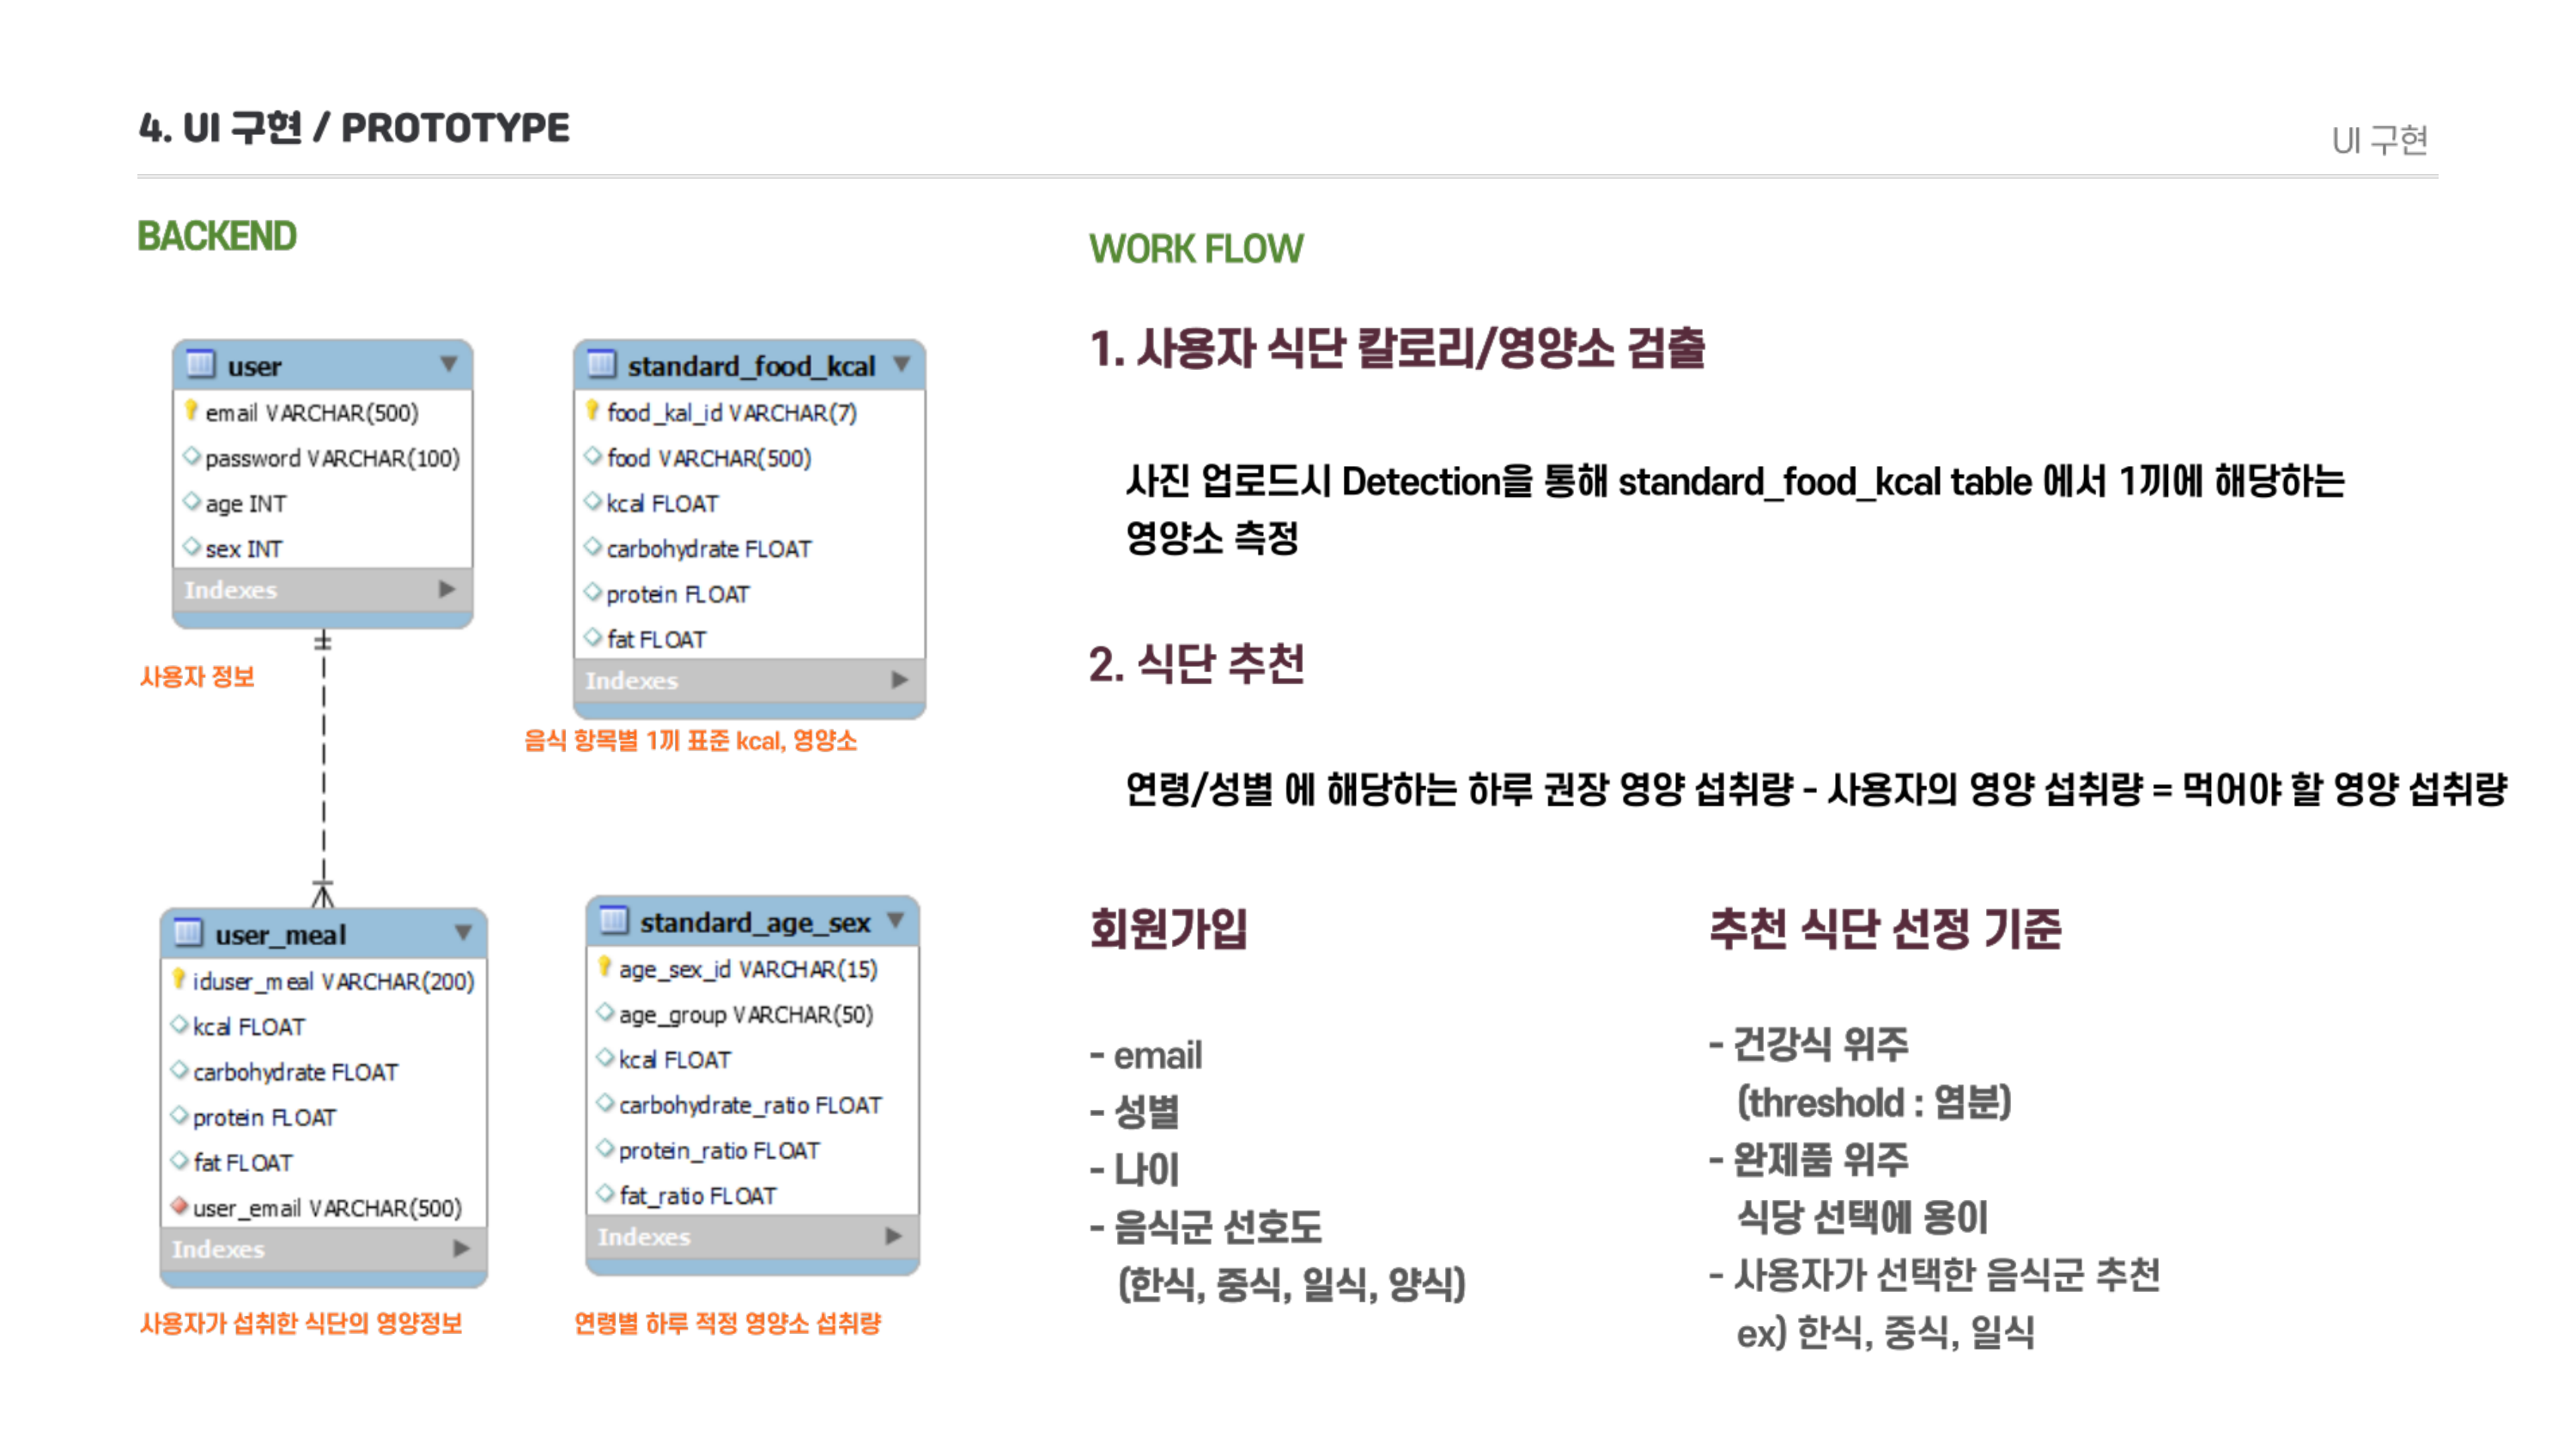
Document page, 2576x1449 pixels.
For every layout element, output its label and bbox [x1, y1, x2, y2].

picture [133, 94, 587, 163]
picture [520, 720, 871, 764]
text_box [139, 318, 945, 1307]
picture [136, 1303, 474, 1346]
picture [1880, 102, 2453, 171]
picture [136, 656, 266, 700]
picture [131, 204, 316, 270]
picture [1084, 217, 1322, 282]
text_box [137, 171, 2439, 180]
picture [570, 1303, 893, 1346]
picture [1078, 308, 2549, 1381]
